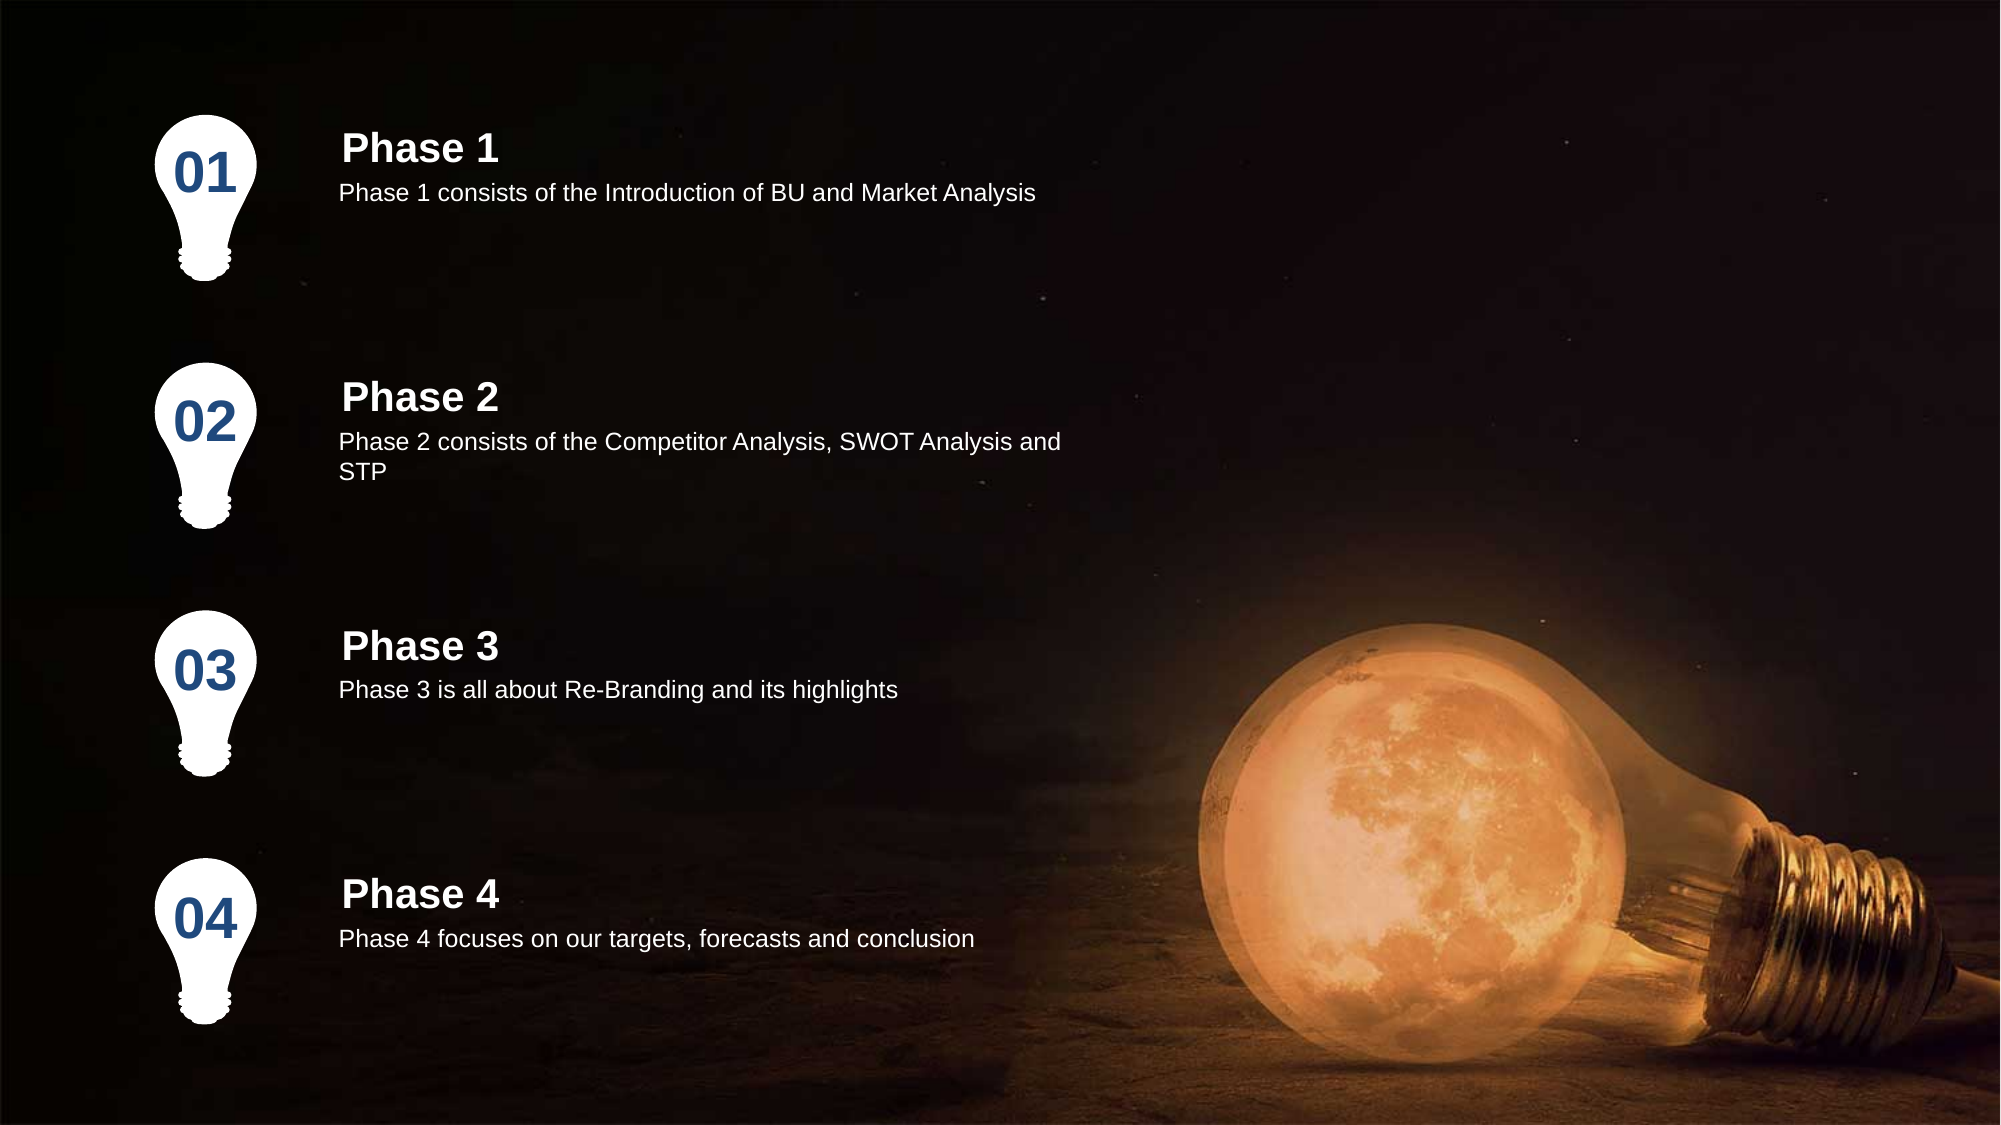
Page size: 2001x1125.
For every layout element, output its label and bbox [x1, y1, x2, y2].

text_box [145, 113, 1113, 961]
picture [0, 0, 2001, 1125]
text_box [174, 961, 238, 1026]
